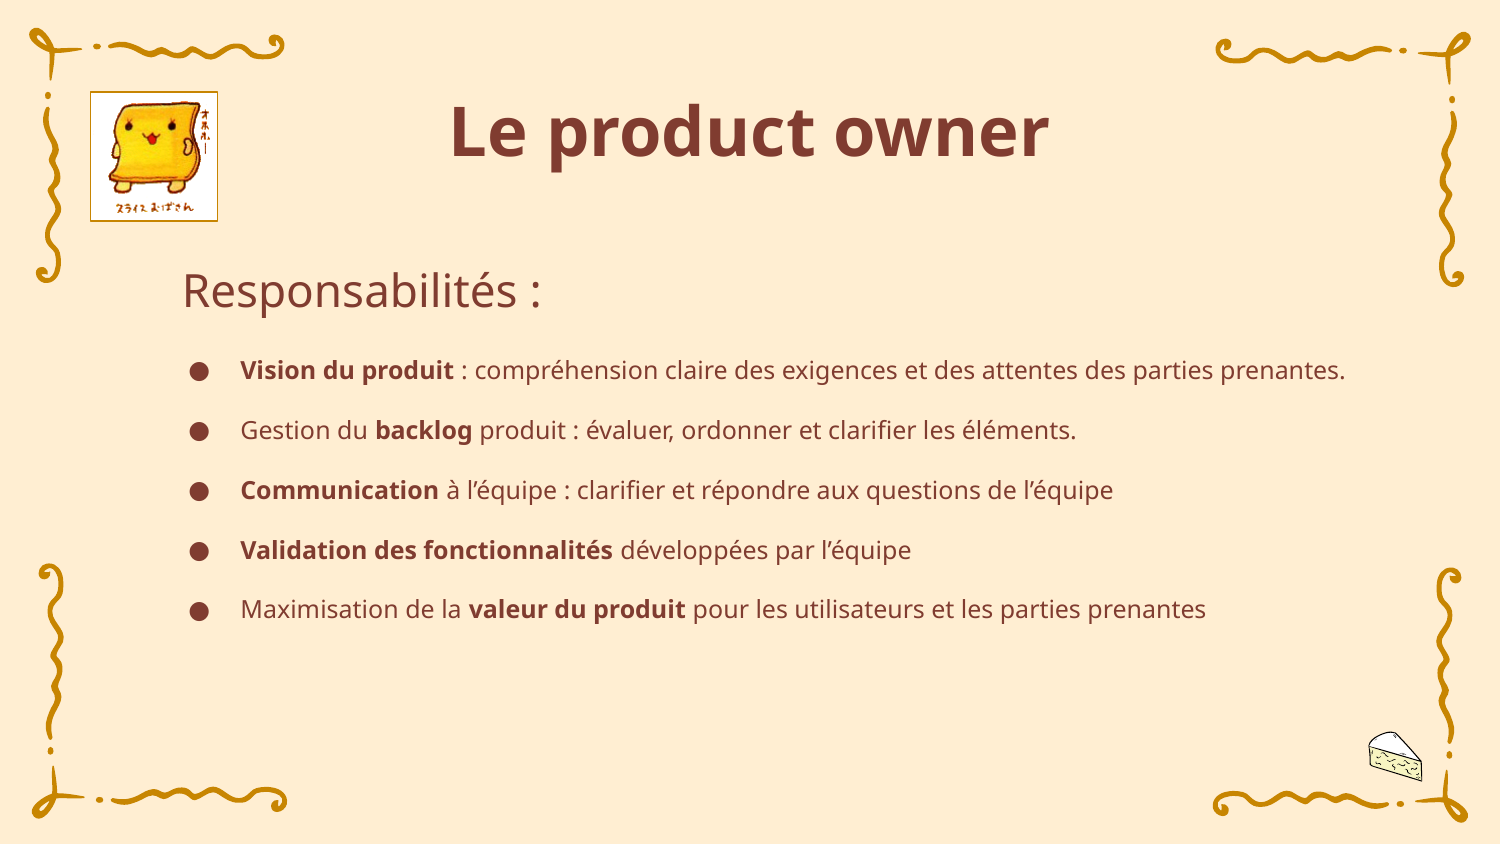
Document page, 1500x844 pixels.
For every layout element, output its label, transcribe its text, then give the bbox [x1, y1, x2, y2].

title Le product owner [118, 72, 1382, 167]
picture [91, 92, 218, 221]
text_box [1368, 731, 1423, 782]
subtitle Responsabilités : [166, 250, 997, 333]
subtitle Vision du produit : compréhension claire des exigences et des attentes des parties prenantes. Gestion du backlog produit : évaluer, ordonner et clarifier les éléments. Communication à l’équipe : clarifier et répondre aux questions de l’équipe Validation des fonctionnalités développées par l’équipe Maximisation de la valeur du produit pour les utilisateurs et les parties prenantes [150, 339, 1374, 719]
